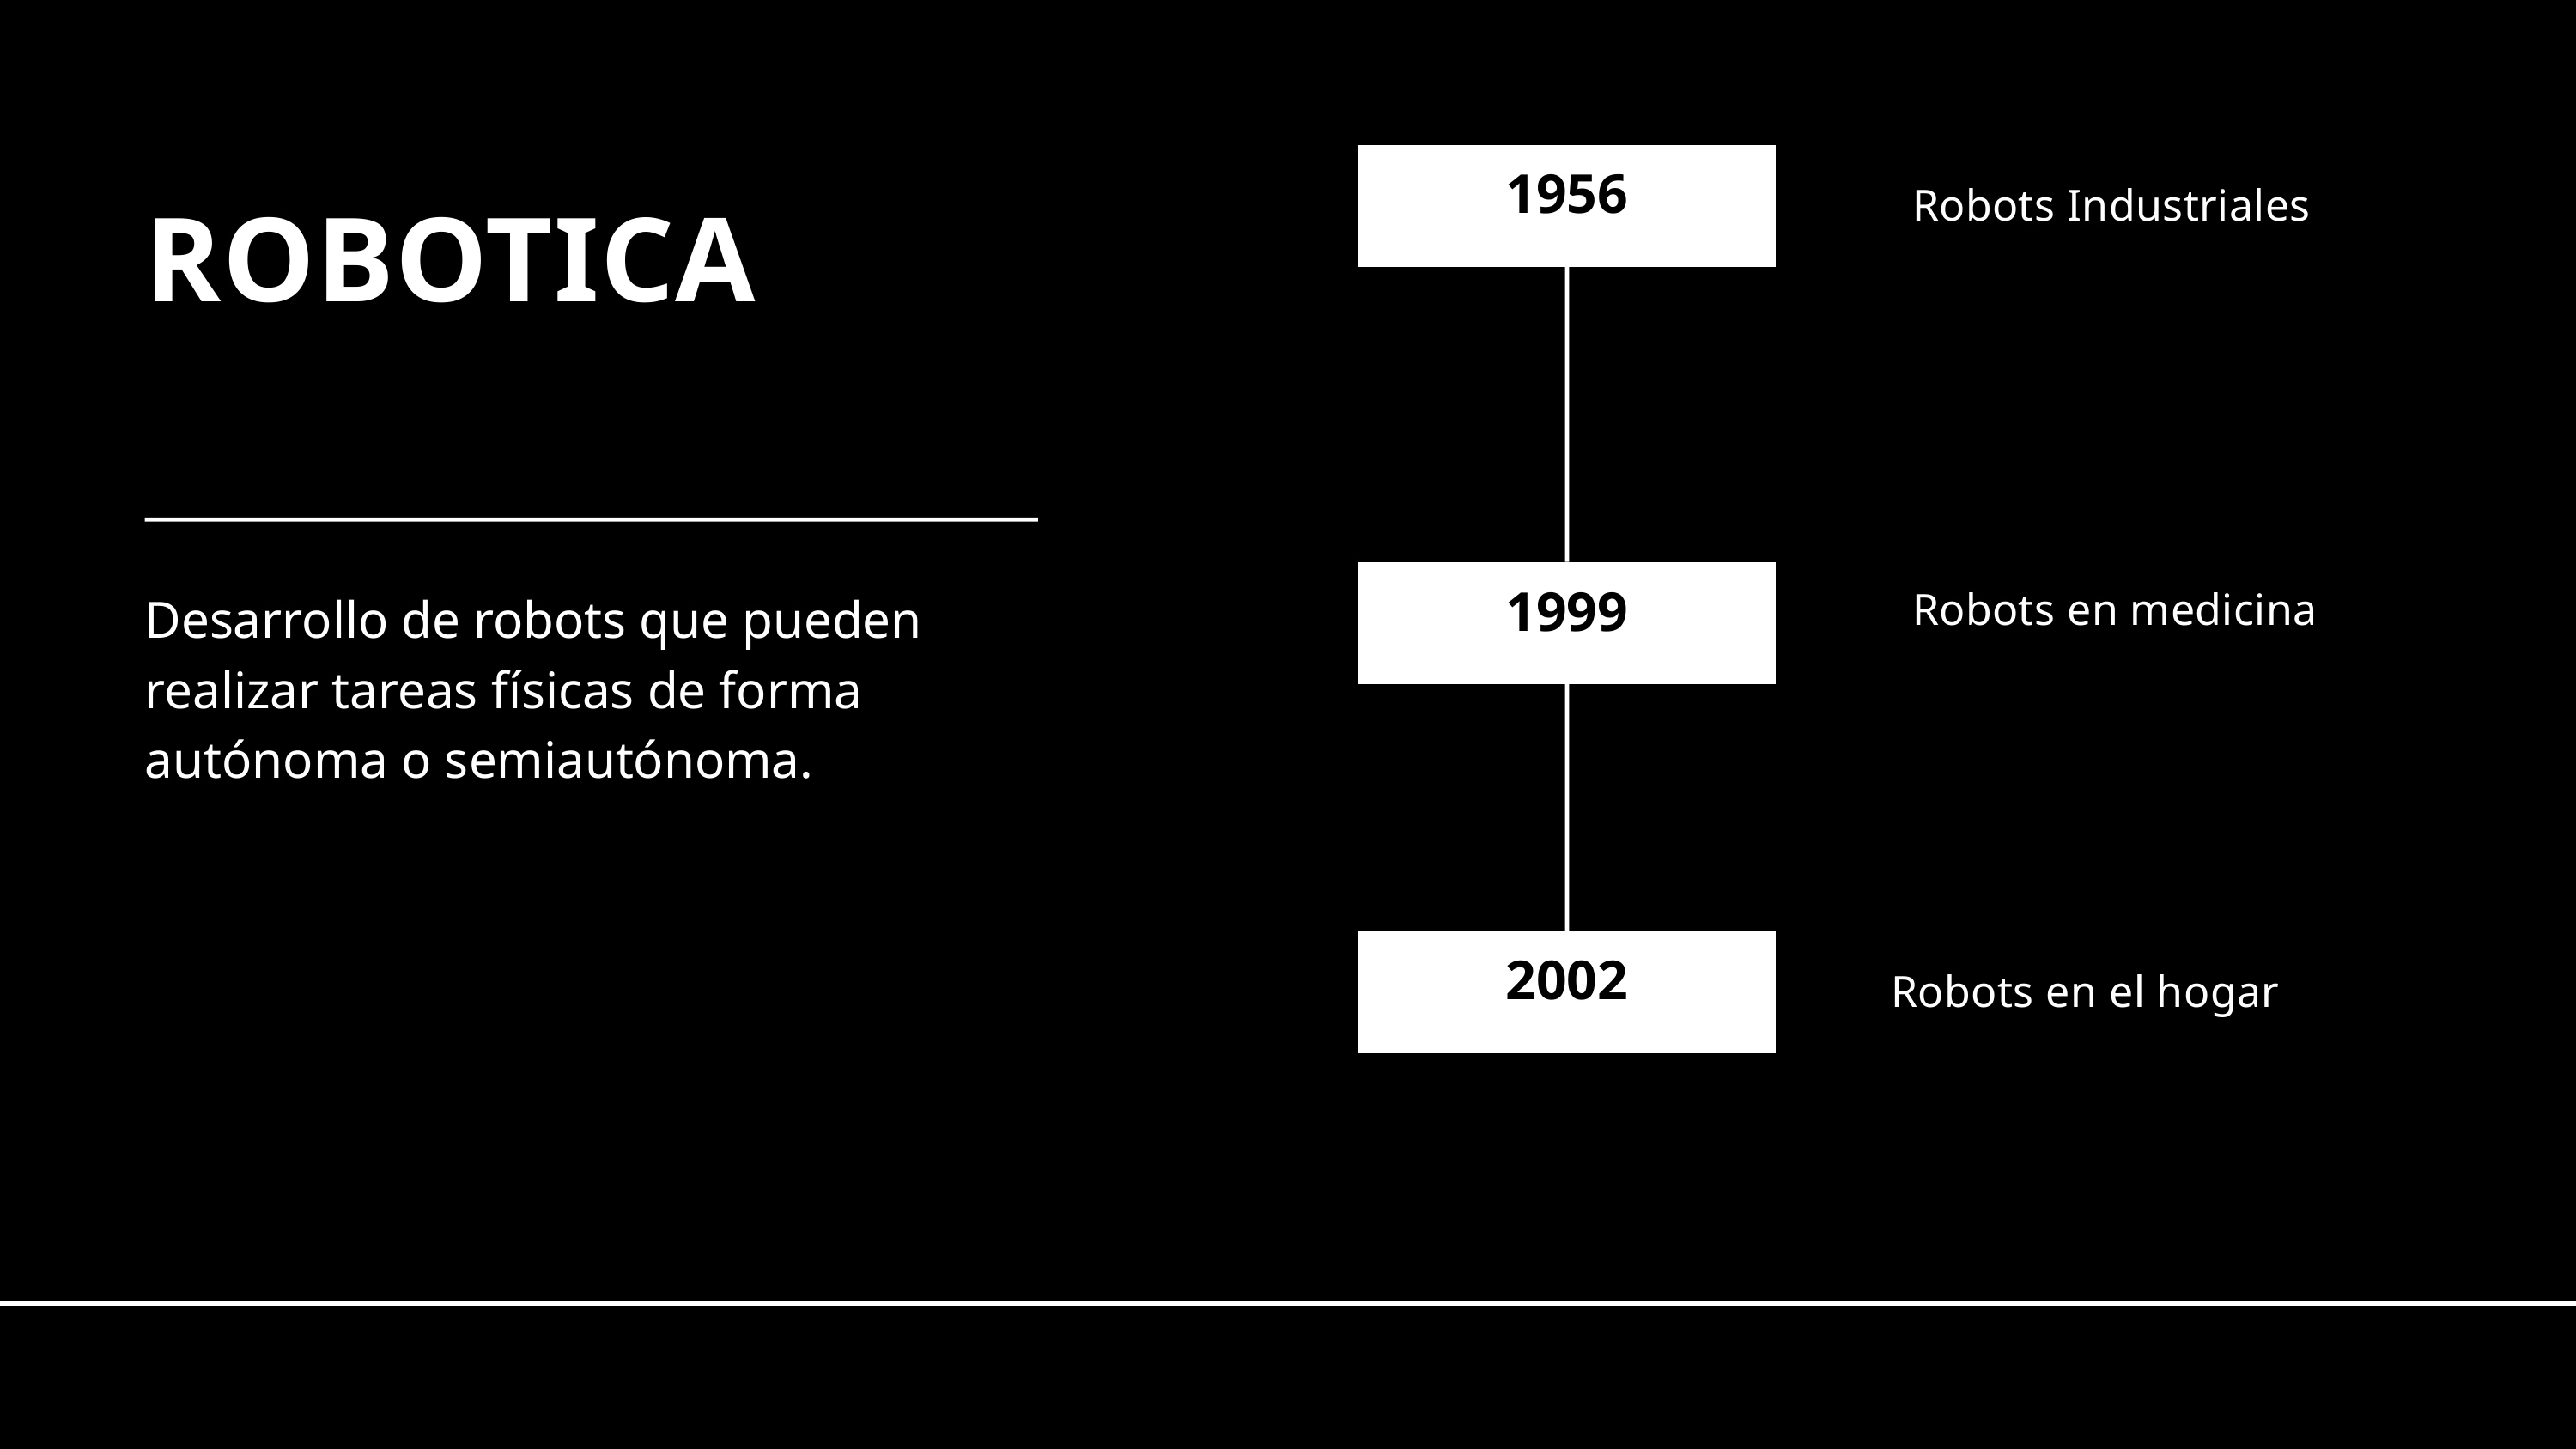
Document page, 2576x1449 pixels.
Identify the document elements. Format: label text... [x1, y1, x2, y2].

text_box Desarrollo de robots que pueden realizar tareas físicas de forma autónoma o semiautónoma. [144, 578, 1038, 789]
text_box Robots Industriales [1912, 180, 2432, 230]
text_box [1358, 144, 1776, 268]
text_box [0, 1303, 2576, 1449]
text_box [1358, 561, 1776, 685]
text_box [1358, 931, 1776, 1053]
text_box Robots en medicina [1912, 585, 2432, 634]
text_box ROBOTICA [144, 191, 1185, 325]
text_box Robots en el hogar [1891, 967, 2410, 1017]
